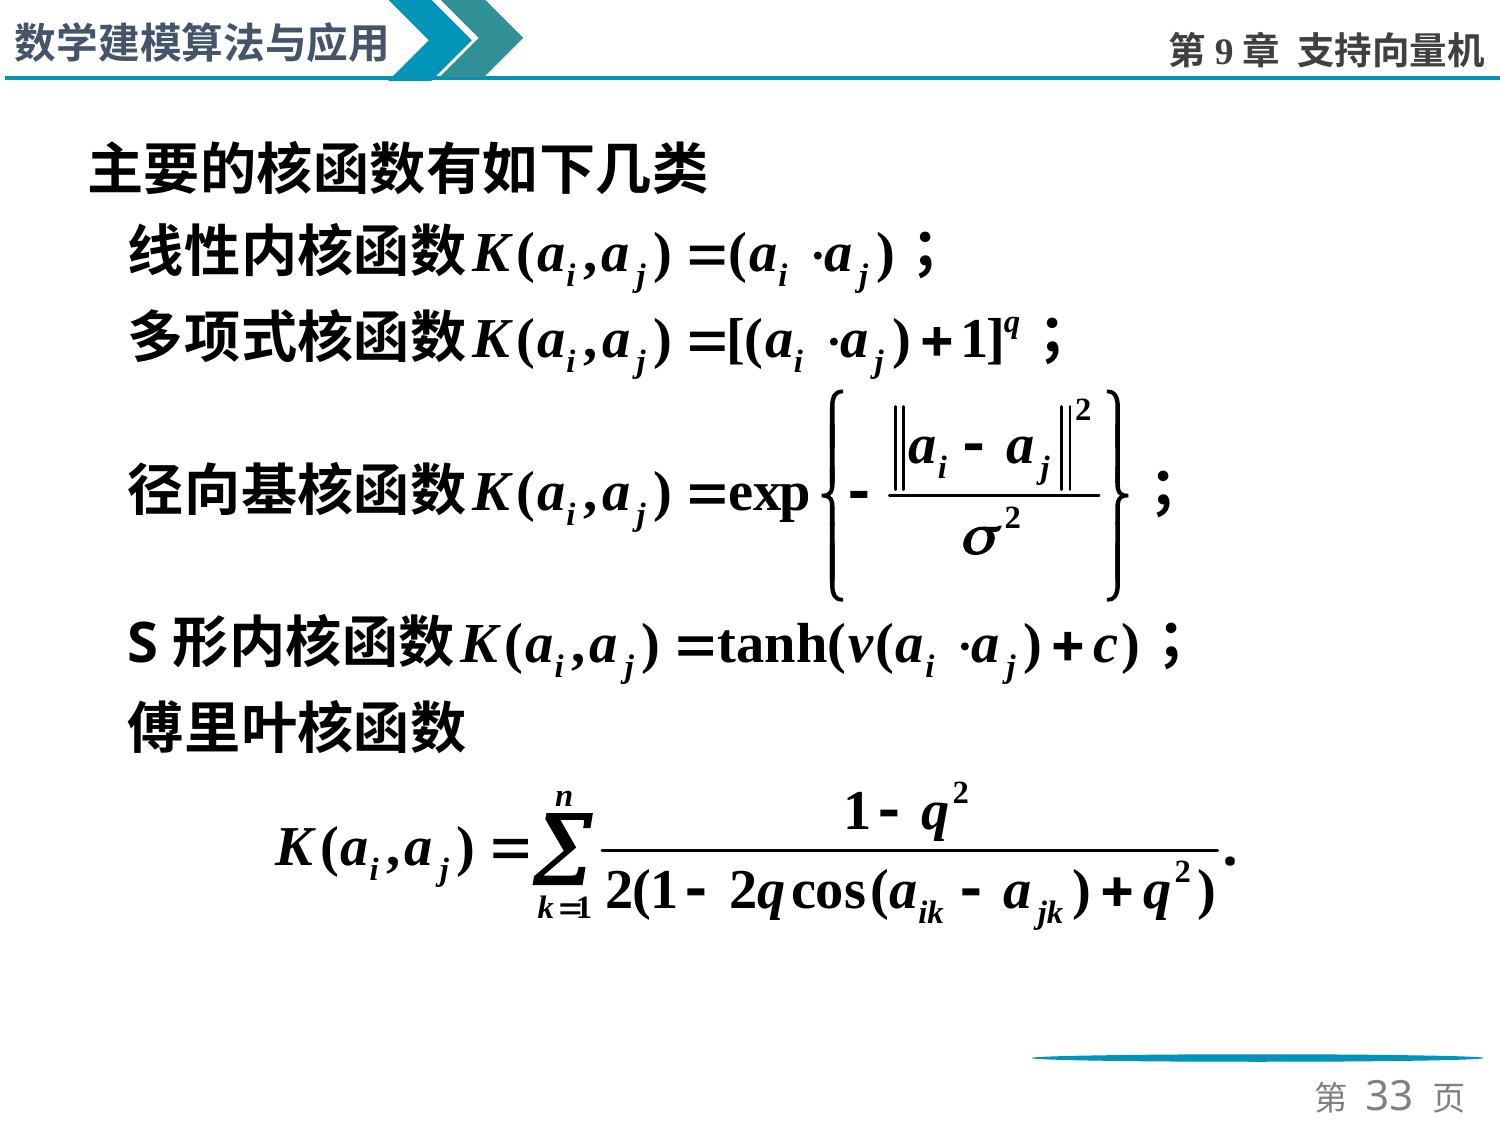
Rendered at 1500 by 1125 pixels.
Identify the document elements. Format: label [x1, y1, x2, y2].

text_box [87, 131, 1377, 968]
